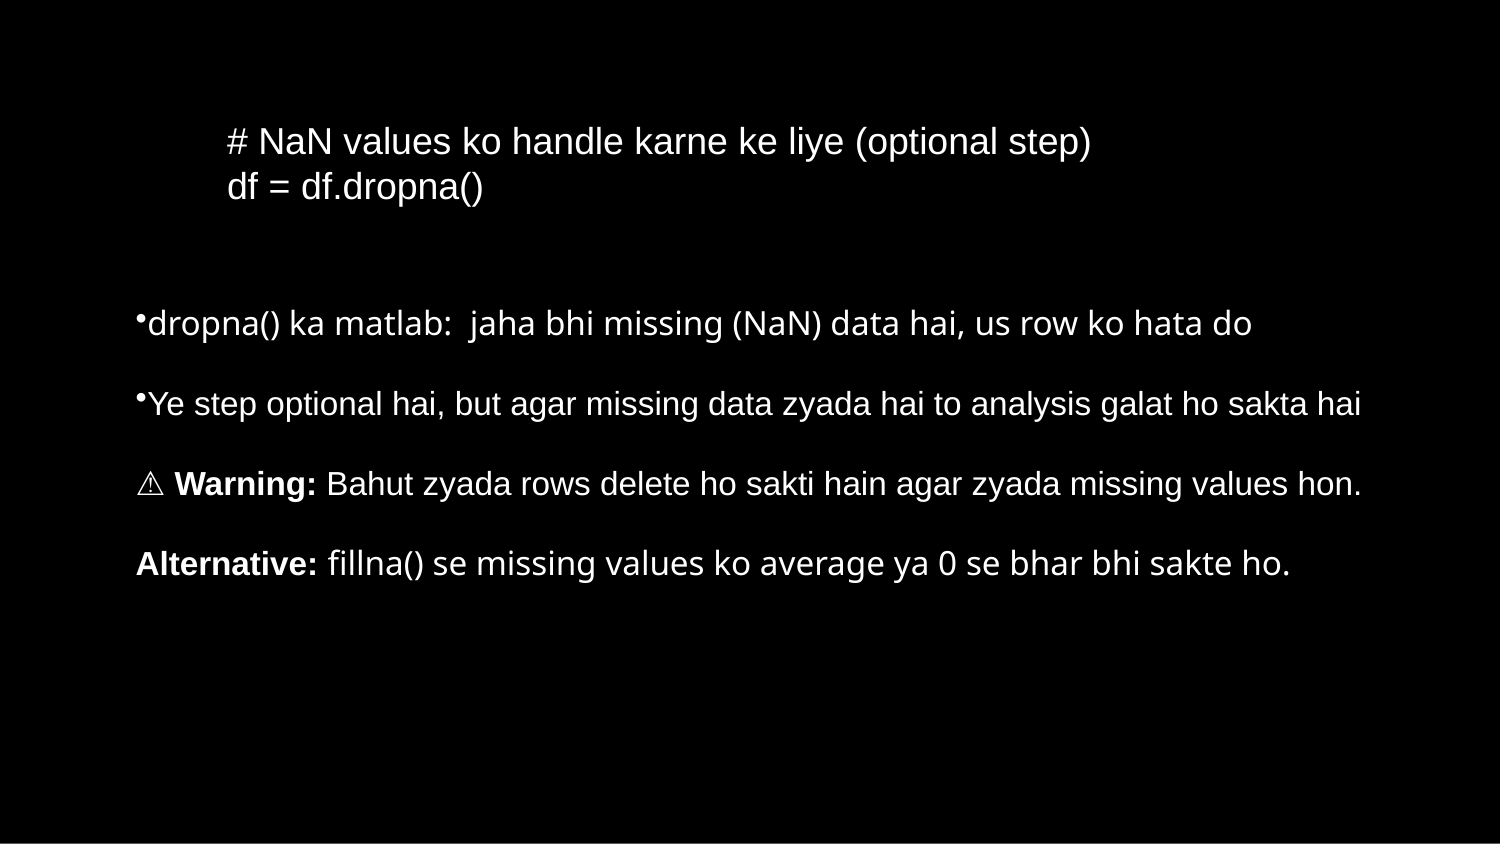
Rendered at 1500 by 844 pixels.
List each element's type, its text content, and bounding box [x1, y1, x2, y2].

text_box dropna() ka matlab: jaha bhi missing (NaN) data hai, us row ko hata do Ye step optional hai, but agar missing data zyada hai to analysis galat ho sakta hai ⚠️ Warning: Bahut zyada rows delete ho sakti hain agar zyada missing values hon. Alternative: fillna() se missing values ko average ya 0 se bhar bhi sakte ho. [120, 254, 1380, 589]
text_box # NaN values ko handle karne ke liye (optional step) df = df.dropna() [212, 109, 1175, 215]
